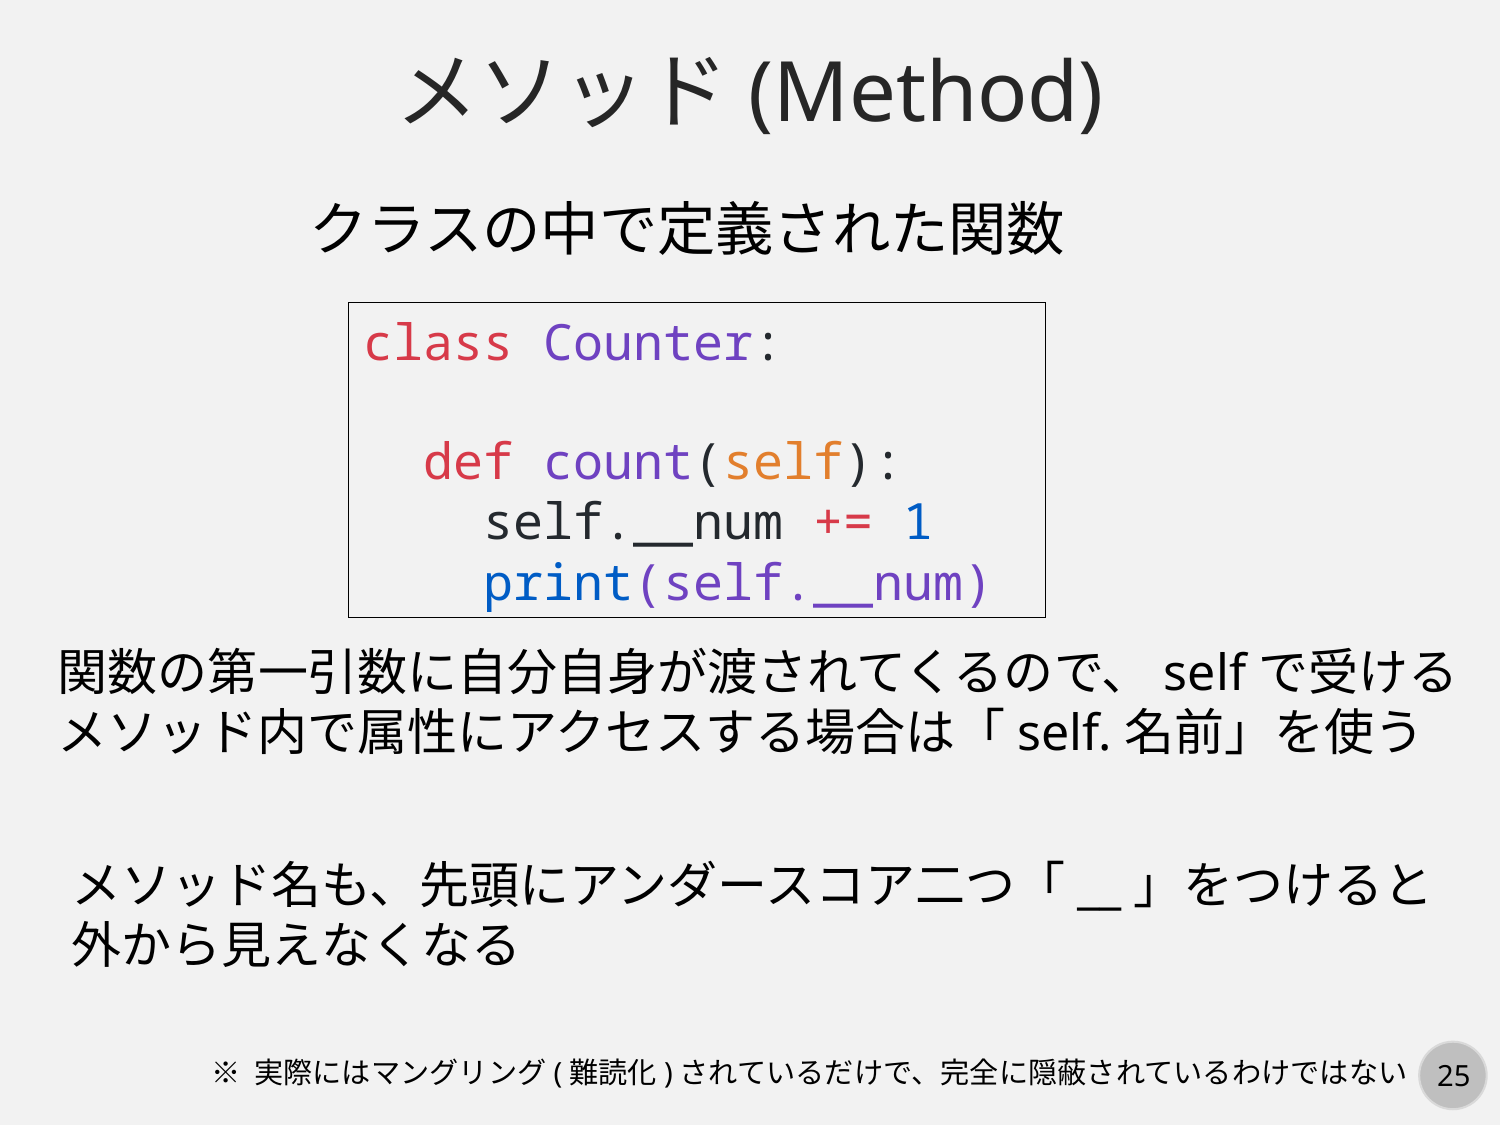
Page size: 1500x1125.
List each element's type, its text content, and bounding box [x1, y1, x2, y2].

text_box class Counter: def count(self): self.__num += 1 print(self.__num) [348, 302, 1046, 618]
text_box ※ 実際にはマングリング(難読化)されているだけで、完全に隠蔽されているわけではない [196, 1046, 1423, 1097]
text_box メソッド名も、先頭にアンダースコア二つ「__」をつけると 外から見えなくなる [56, 845, 1449, 981]
text_box クラスの中で定義された関数 [294, 184, 1081, 270]
text_box 関数の第一引数に自分自身が渡されてくるので、selfで受ける メソッド内で属性にアクセスする場合は「self.名前」を使う [43, 633, 1474, 769]
list メソッド(Method) [0, 31, 1500, 155]
